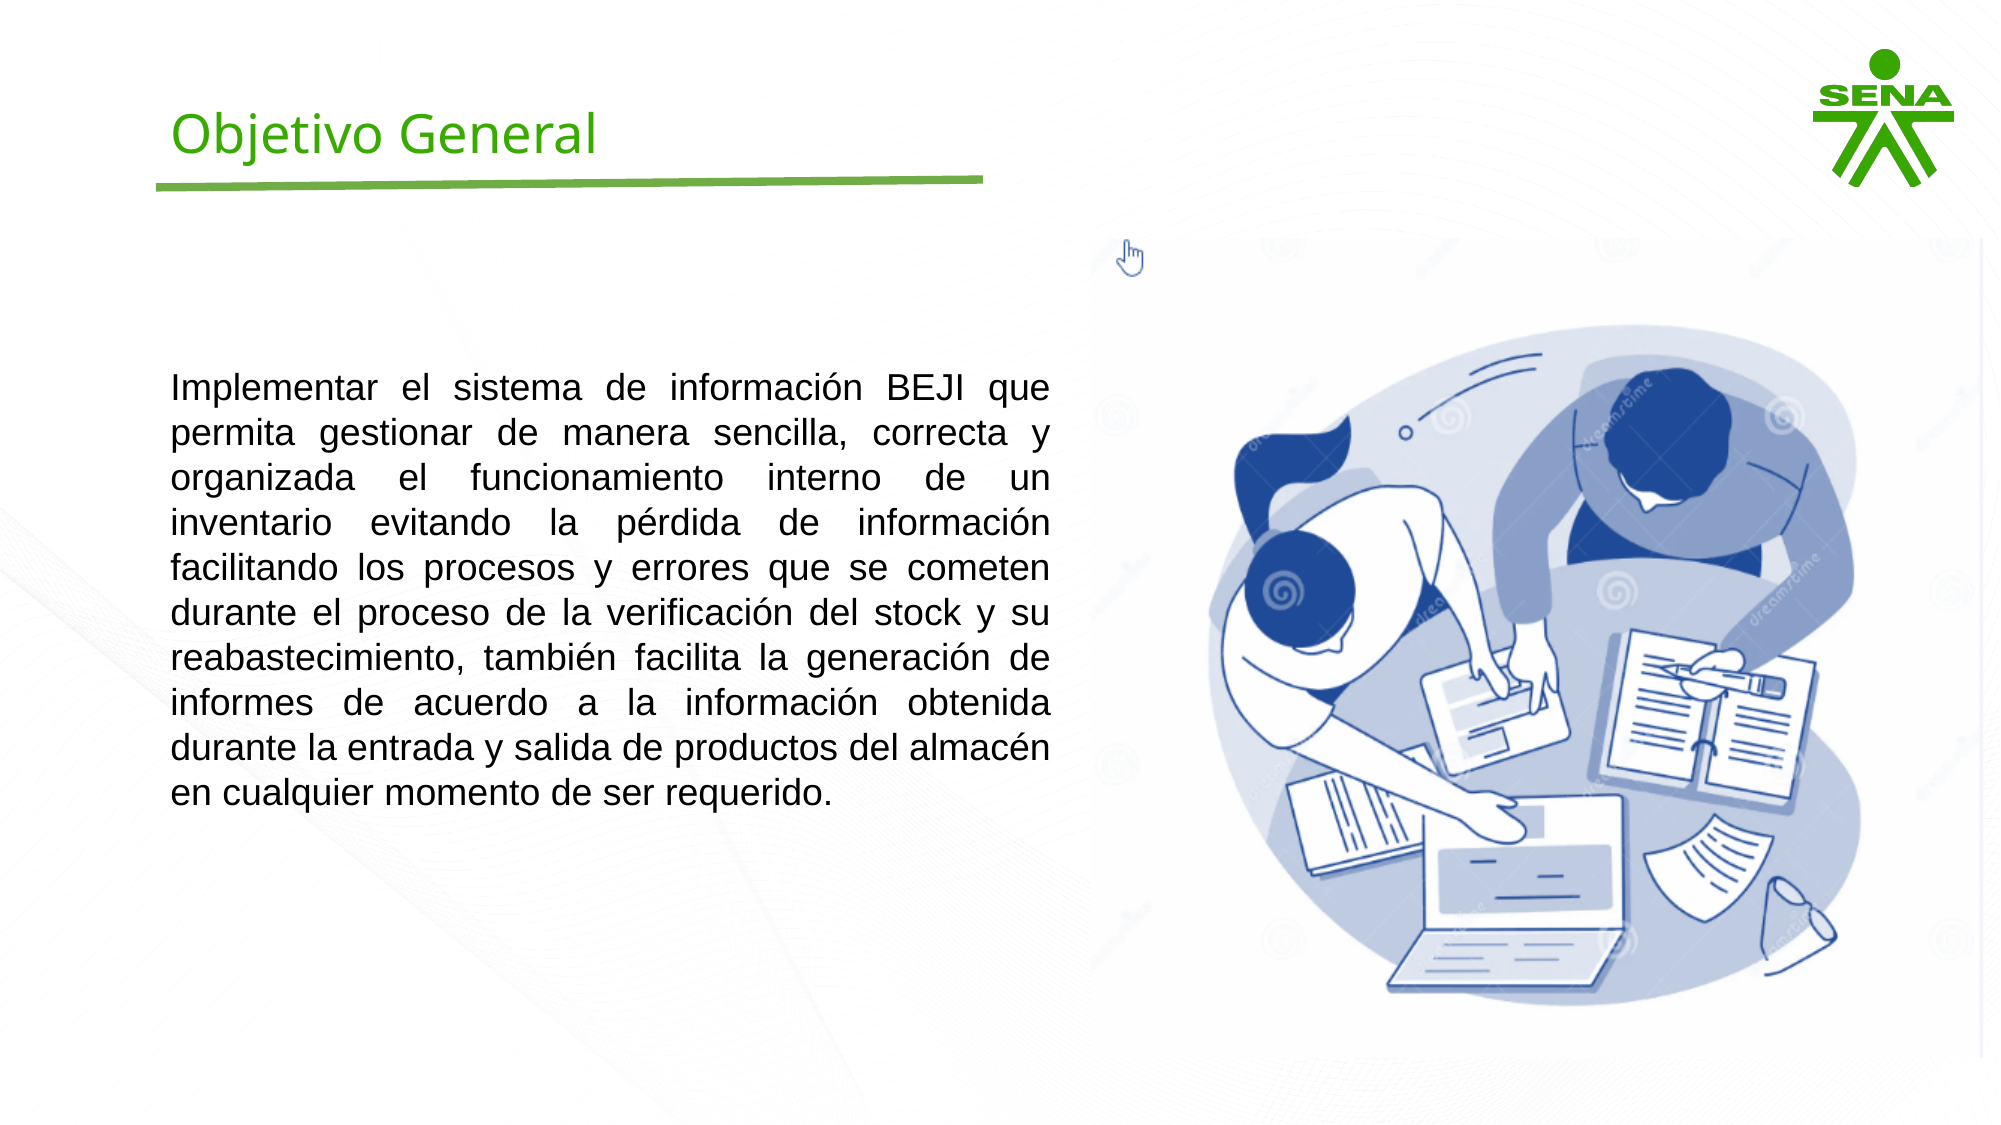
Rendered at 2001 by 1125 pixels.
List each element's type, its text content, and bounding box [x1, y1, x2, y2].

text_box Objetivo General [155, 99, 1066, 276]
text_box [155, 179, 984, 188]
picture [0, 0, 2000, 1125]
text_box Implementar el sistema de información BEJI que permita gestionar de manera sencilla, correcta y organizada el funcionamiento interno de un inventario evitando la pérdida de información facilitando los procesos y errores que se cometen durante el proceso de la verificación del stock y su reabastecimiento, también facilita la generación de informes de acuerdo a la información obtenida durante la entrada y salida de productos del almacén en cualquier momento de ser requerido. [155, 355, 1066, 821]
